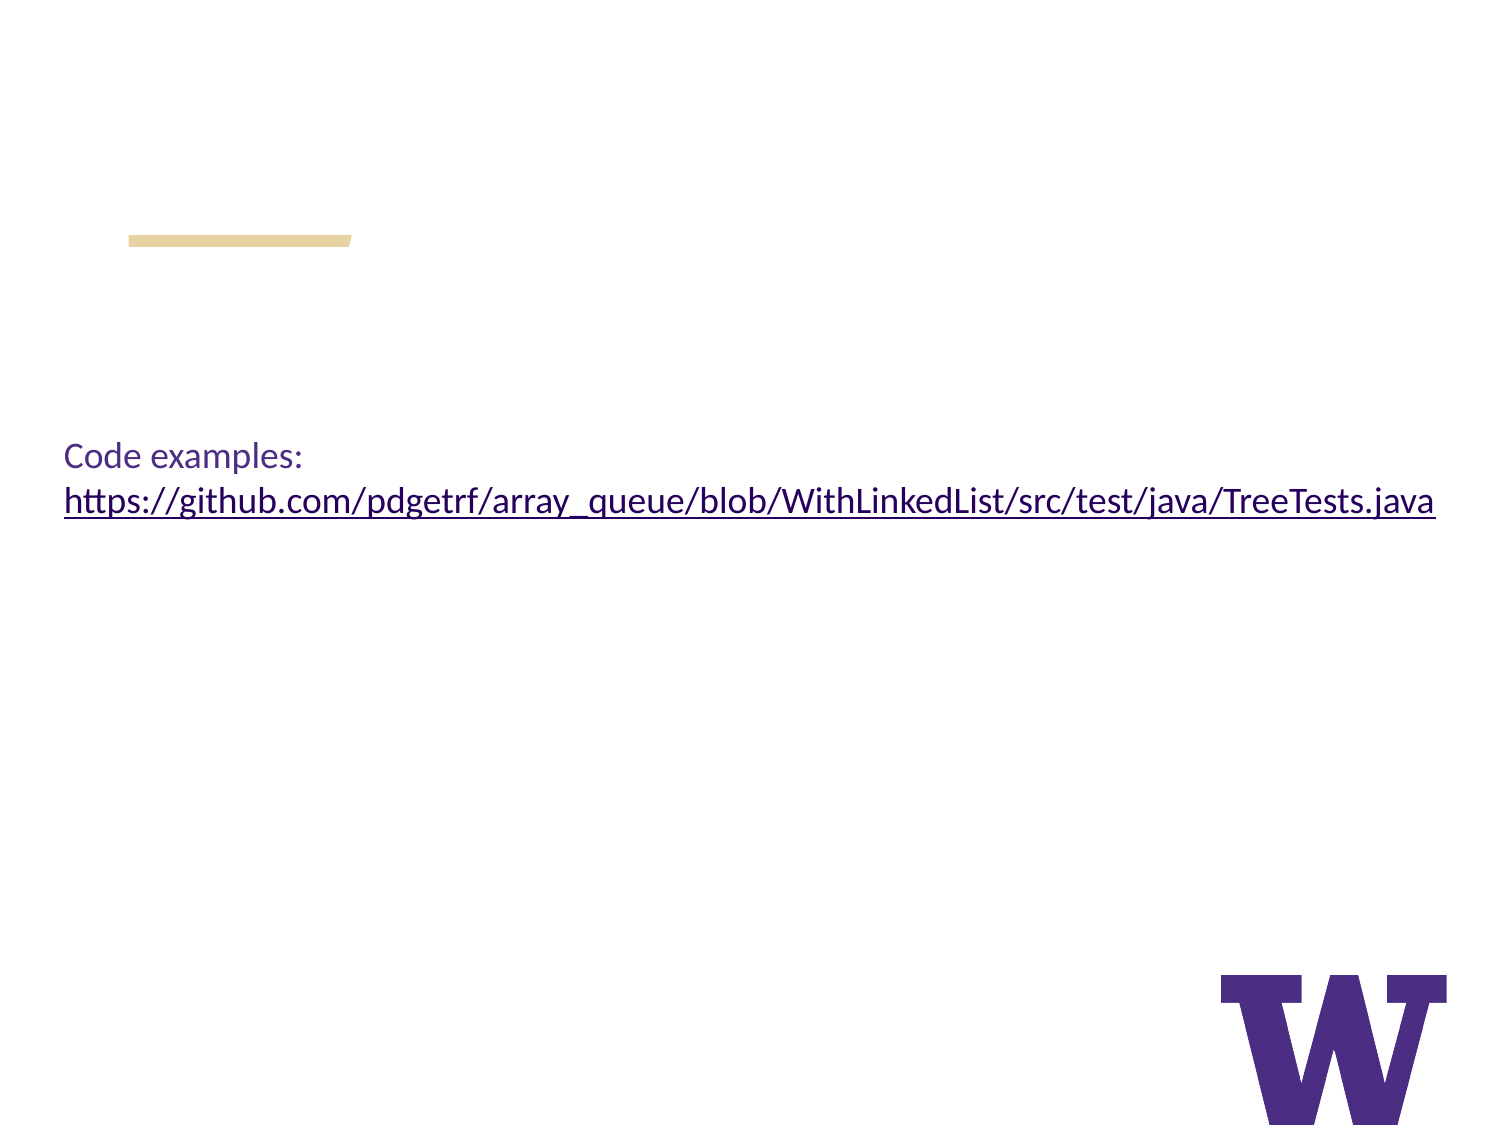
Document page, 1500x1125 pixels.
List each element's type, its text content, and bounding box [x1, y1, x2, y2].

picture [1221, 975, 1447, 1125]
text_box Code examples: https://github.com/pdgetrf/array_queue/blob/WithLinkedList/src/test/java/TreeTests.java [49, 424, 1451, 574]
picture [128, 235, 352, 247]
